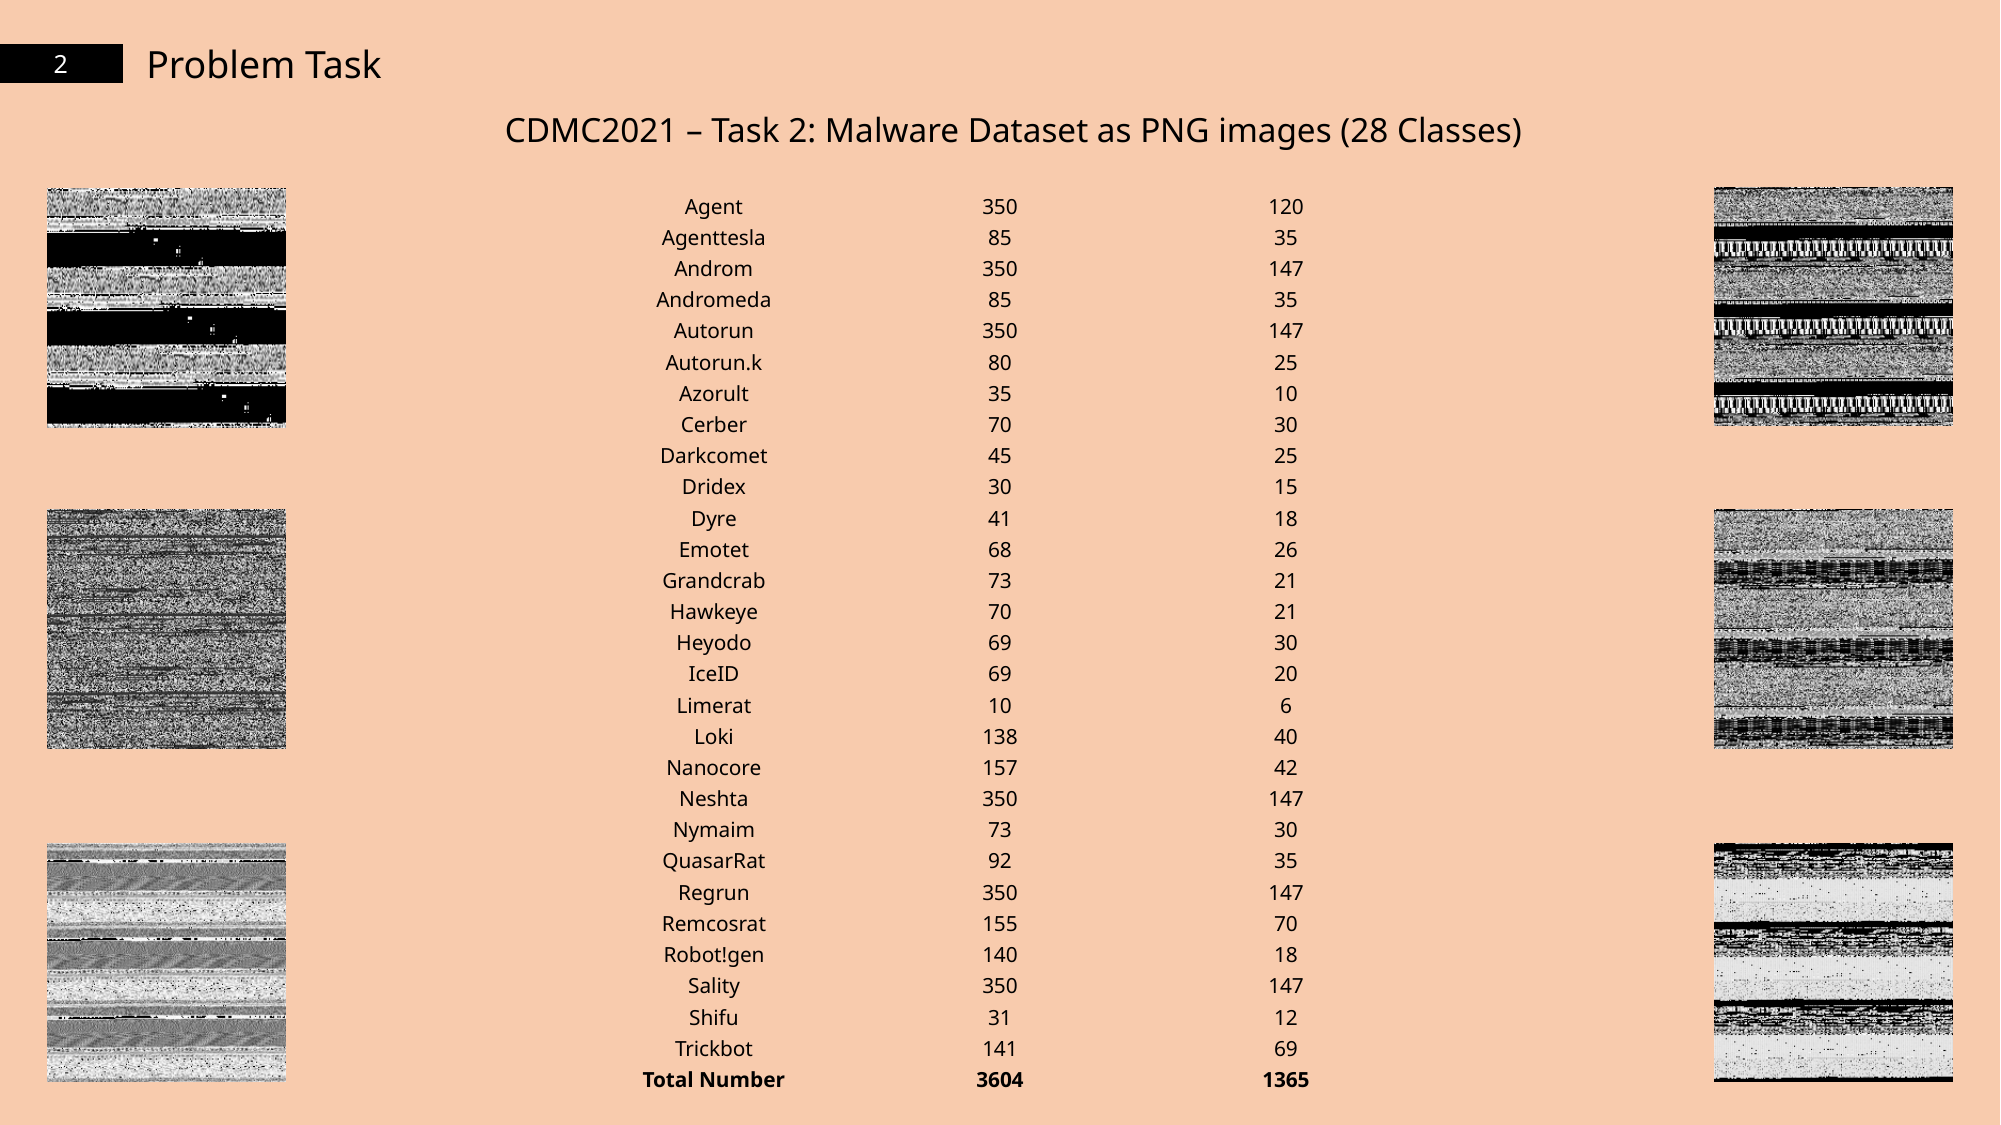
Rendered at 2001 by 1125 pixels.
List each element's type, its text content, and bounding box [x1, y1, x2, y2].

table_cell Autorun [571, 314, 857, 345]
table_cell 157 [857, 750, 1143, 781]
table_cell Dridex [571, 470, 857, 501]
table_cell 70 [857, 594, 1143, 625]
table_cell Loki [571, 719, 857, 750]
table_cell 70 [1143, 906, 1429, 937]
table_cell Cerber [571, 407, 857, 438]
table_cell 80 [857, 345, 1143, 376]
table_cell 1365 [1143, 1062, 1429, 1093]
table_cell 350 [857, 968, 1143, 1000]
table_cell 85 [857, 282, 1143, 314]
table_cell 147 [1143, 781, 1429, 813]
table_cell Nymaim [571, 813, 857, 844]
table_cell 6 [1143, 688, 1429, 719]
table_cell Regrun [571, 875, 857, 906]
table_cell 35 [1143, 282, 1429, 314]
table_cell 41 [857, 501, 1143, 532]
table_cell 20 [1143, 657, 1429, 688]
table_cell 40 [1143, 719, 1429, 750]
table_cell Total Number [571, 1062, 857, 1093]
table_cell 138 [857, 719, 1143, 750]
table_cell 92 [857, 844, 1143, 875]
table_header 120 [1143, 189, 1429, 220]
table_cell 68 [857, 532, 1143, 563]
table_cell Shifu [571, 1000, 857, 1031]
table_cell 147 [1143, 968, 1429, 1000]
table_cell Sality [571, 968, 857, 1000]
table_cell 30 [857, 470, 1143, 501]
table_cell 10 [1143, 376, 1429, 407]
table_cell 21 [1143, 594, 1429, 625]
table_cell Agenttesla [571, 220, 857, 251]
table_cell Androm [571, 251, 857, 282]
table_cell 26 [1143, 532, 1429, 563]
table_cell 147 [1143, 314, 1429, 345]
table_cell Trickbot [571, 1031, 857, 1062]
table_cell 69 [1143, 1031, 1429, 1062]
table_cell 70 [857, 407, 1143, 438]
table_cell 30 [1143, 625, 1429, 657]
table_cell Darkcomet [571, 438, 857, 470]
text_box 2 [0, 44, 123, 83]
table_cell 3604 [857, 1062, 1143, 1093]
table_cell 12 [1143, 1000, 1429, 1031]
table_cell Limerat [571, 688, 857, 719]
table_cell Emotet [571, 532, 857, 563]
table_cell 155 [857, 906, 1143, 937]
table_cell 85 [857, 220, 1143, 251]
table_cell 350 [857, 314, 1143, 345]
table_cell 31 [857, 1000, 1143, 1031]
text_box Problem Task [131, 33, 398, 94]
table_cell Hawkeye [571, 594, 857, 625]
picture [1714, 187, 1953, 426]
table_cell 25 [1143, 438, 1429, 470]
table_cell 21 [1143, 563, 1429, 594]
table_cell QuasarRat [571, 844, 857, 875]
picture [47, 843, 286, 1082]
table_cell 15 [1143, 470, 1429, 501]
picture [47, 188, 286, 428]
table_cell 18 [1143, 937, 1429, 968]
table_cell 141 [857, 1031, 1143, 1062]
picture [1714, 843, 1953, 1082]
table_cell 35 [1143, 844, 1429, 875]
table_cell Neshta [571, 781, 857, 813]
table_cell 140 [857, 937, 1143, 968]
table_cell 350 [857, 875, 1143, 906]
table_cell 10 [857, 688, 1143, 719]
table_cell Remcosrat [571, 906, 857, 937]
table_cell 69 [857, 657, 1143, 688]
table_cell 69 [857, 625, 1143, 657]
table_cell 73 [857, 813, 1143, 844]
picture [47, 509, 286, 749]
table_cell 350 [857, 251, 1143, 282]
table_cell 147 [1143, 251, 1429, 282]
table_cell 35 [1143, 220, 1429, 251]
table_cell 45 [857, 438, 1143, 470]
table_header Agent [571, 189, 857, 220]
table_cell 25 [1143, 345, 1429, 376]
table_cell Robot!gen [571, 937, 857, 968]
table_cell Azorult [571, 376, 857, 407]
table_cell 30 [1143, 813, 1429, 844]
picture [1714, 509, 1953, 749]
table_cell 42 [1143, 750, 1429, 781]
table_cell Autorun.k [571, 345, 857, 376]
table_cell Nanocore [571, 750, 857, 781]
table_cell Heyodo [571, 625, 857, 657]
table_header 350 [857, 189, 1143, 220]
table_cell 147 [1143, 875, 1429, 906]
table_cell Grandcrab [571, 563, 857, 594]
text_box CDMC2021 – Task 2: Malware Dataset as PNG images (28 Classes) [439, 82, 1590, 157]
table_cell 73 [857, 563, 1143, 594]
table_cell IceID [571, 657, 857, 688]
table_cell Andromeda [571, 282, 857, 314]
table_cell 30 [1143, 407, 1429, 438]
table_cell 350 [857, 781, 1143, 813]
table_cell Dyre [571, 501, 857, 532]
table_cell 35 [857, 376, 1143, 407]
table_cell 18 [1143, 501, 1429, 532]
